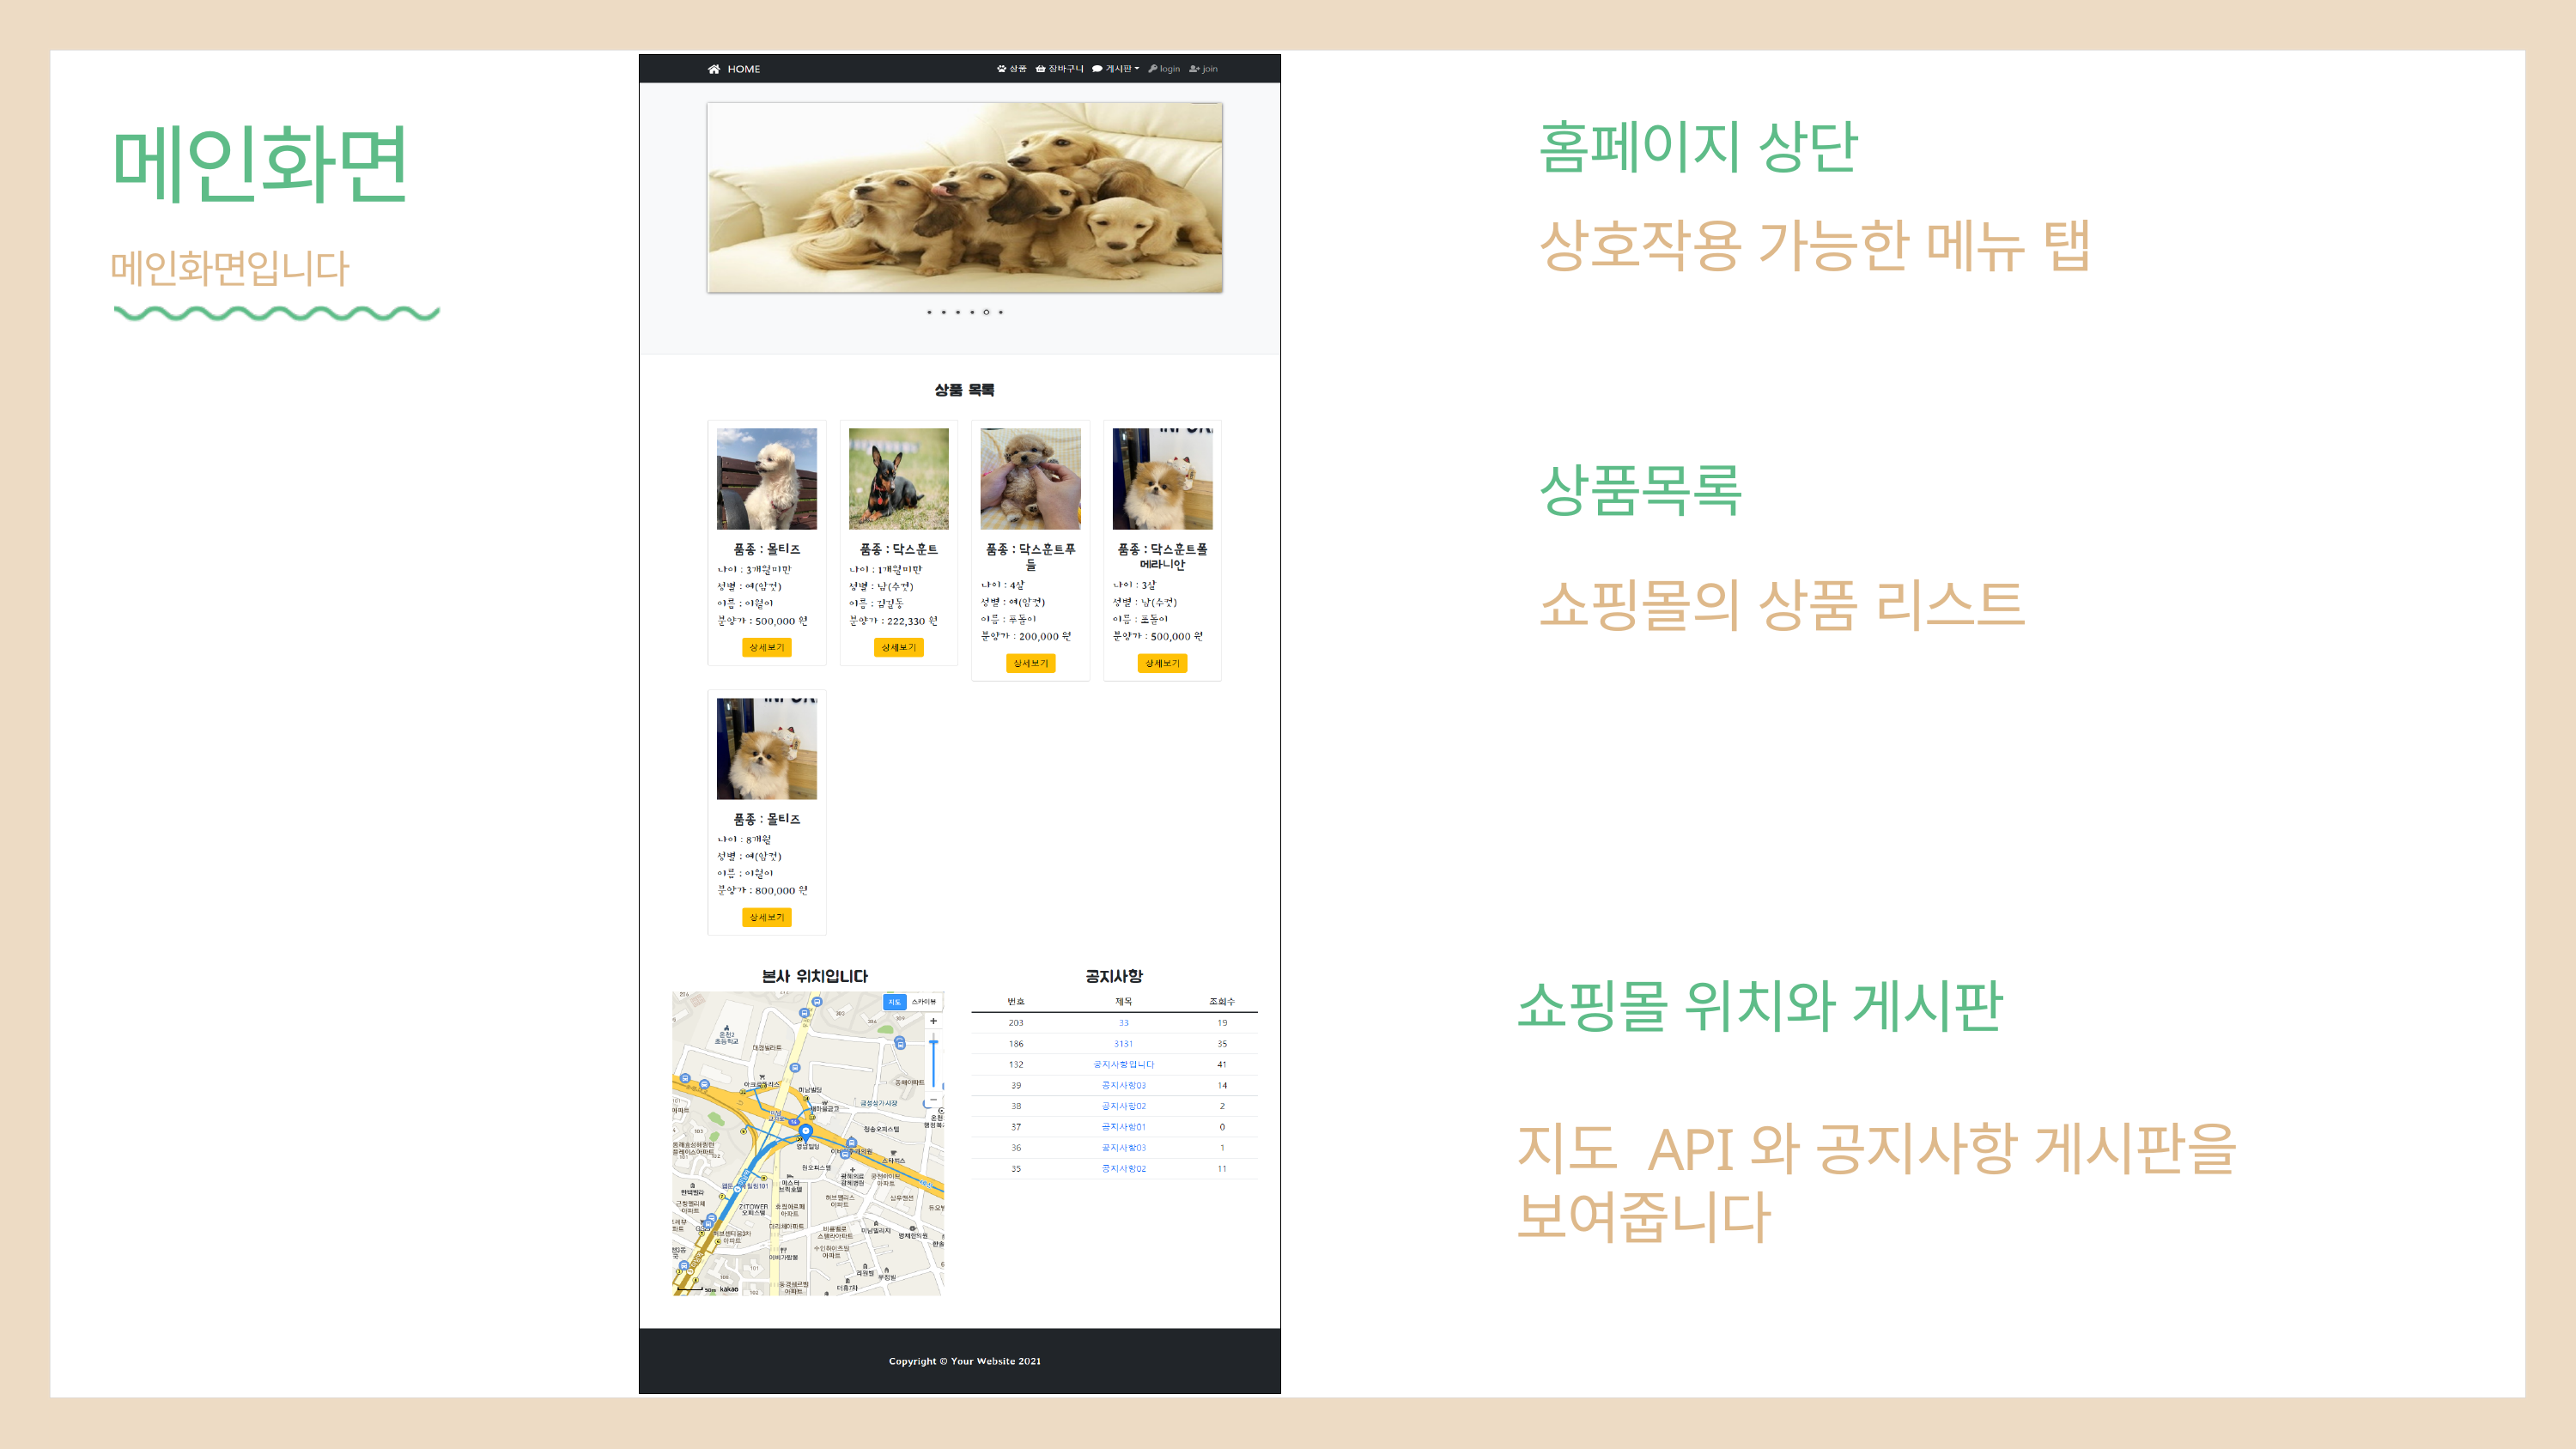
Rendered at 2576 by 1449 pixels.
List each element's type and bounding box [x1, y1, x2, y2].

text_box [0, 0, 2576, 1449]
text_box [114, 305, 440, 323]
picture [639, 54, 1281, 1394]
